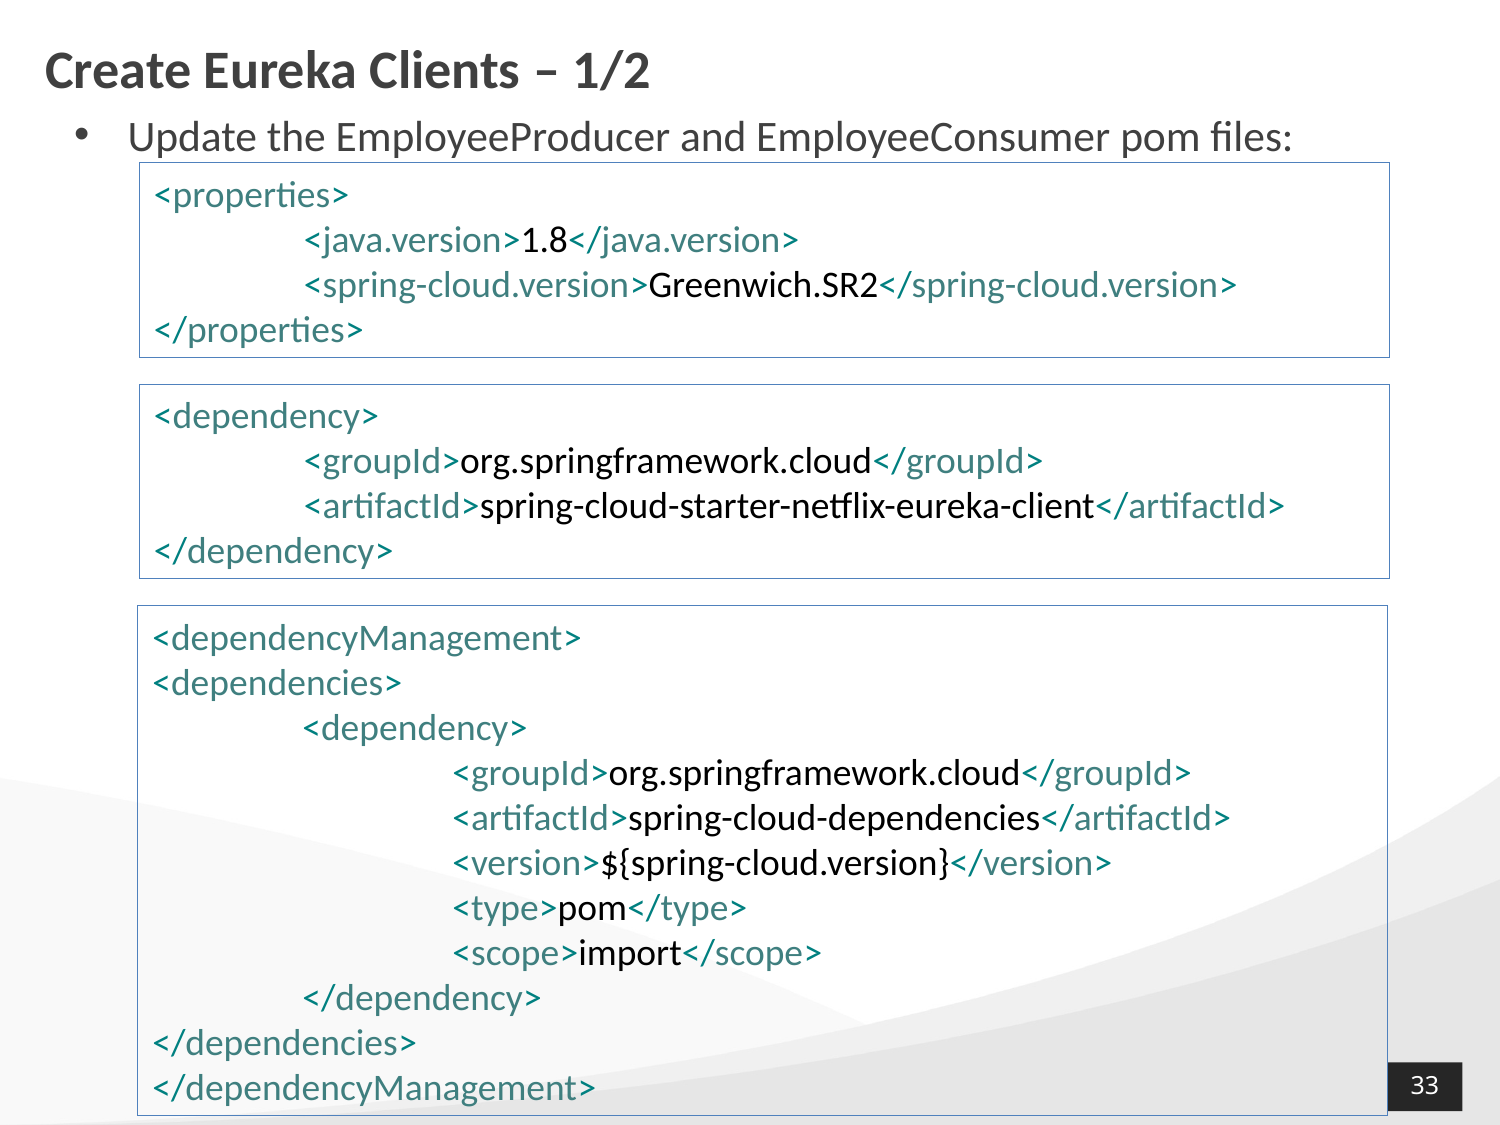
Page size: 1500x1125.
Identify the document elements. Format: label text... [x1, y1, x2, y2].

text_box <dependencyManagement> <dependencies> <dependency> <groupId>org.springframework.cloud</groupId> <artifactId>spring-cloud-dependencies</artifactId> <version>${spring-cloud.version}</version> <type>pom</type> <scope>import</scope> </dependency> </dependencies> </dependencyManagement> [137, 605, 1388, 1116]
list Update the EmployeeProducer and EmployeeConsumer pom files: [59, 99, 1450, 168]
picture [0, 0, 1500, 1125]
title Create Eureka Clients – 1/2 [30, 21, 1478, 113]
text_box <properties> <java.version>1.8</java.version> <spring-cloud.version>Greenwich.SR2</spring-cloud.version> </properties> [139, 162, 1390, 358]
text_box <dependency> <groupId>org.springframework.cloud</groupId> <artifactId>spring-cloud-starter-netflix-eureka-client</artifactId> </dependency> [139, 384, 1390, 579]
